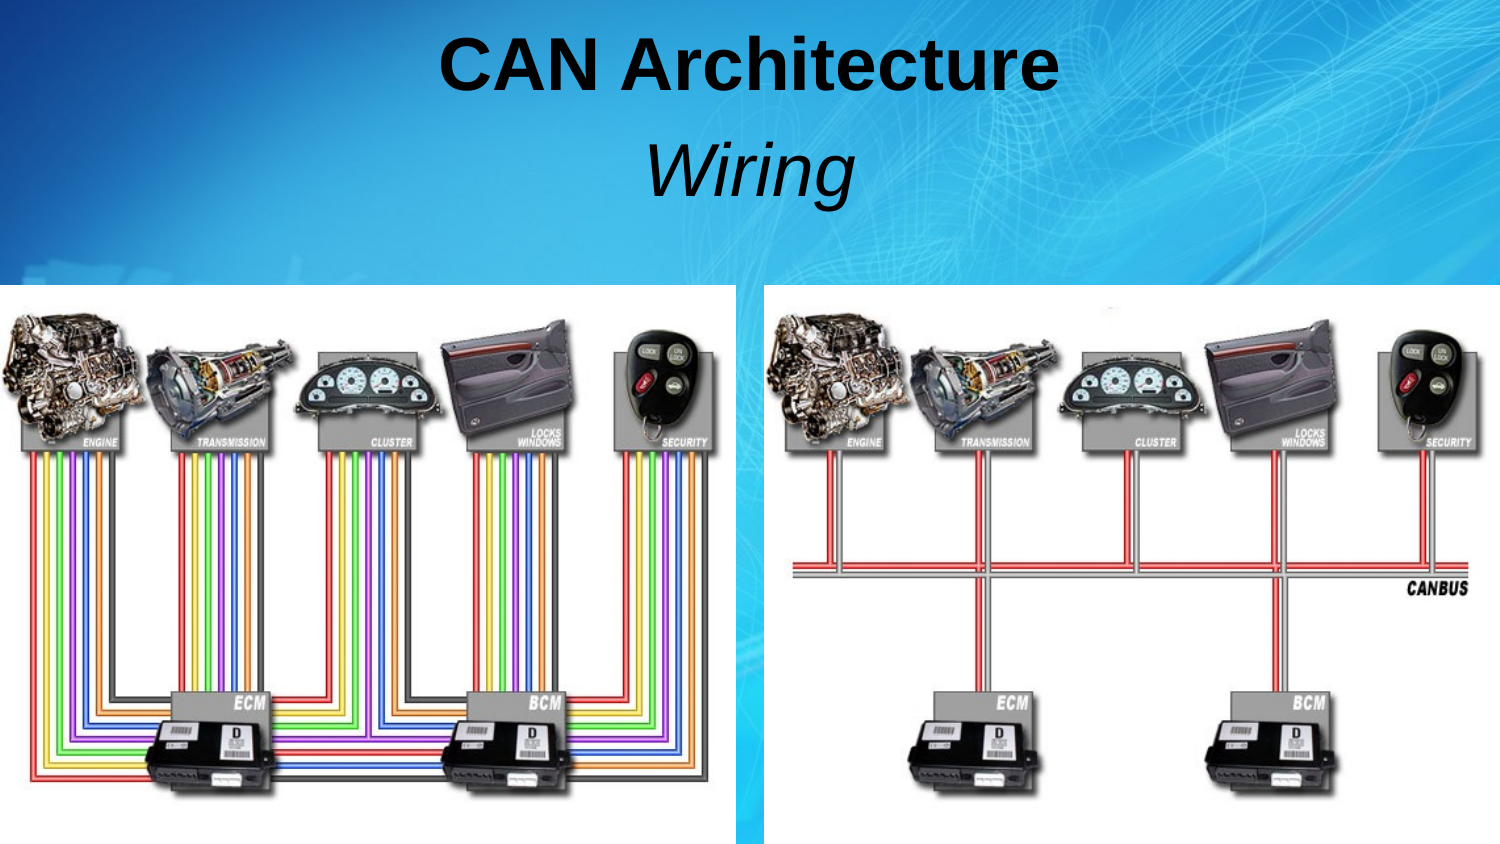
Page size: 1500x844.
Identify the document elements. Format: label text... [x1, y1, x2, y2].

text_box Wiring [51, 106, 1449, 227]
picture [0, 0, 1500, 844]
title CAN Architecture [51, 0, 1449, 106]
